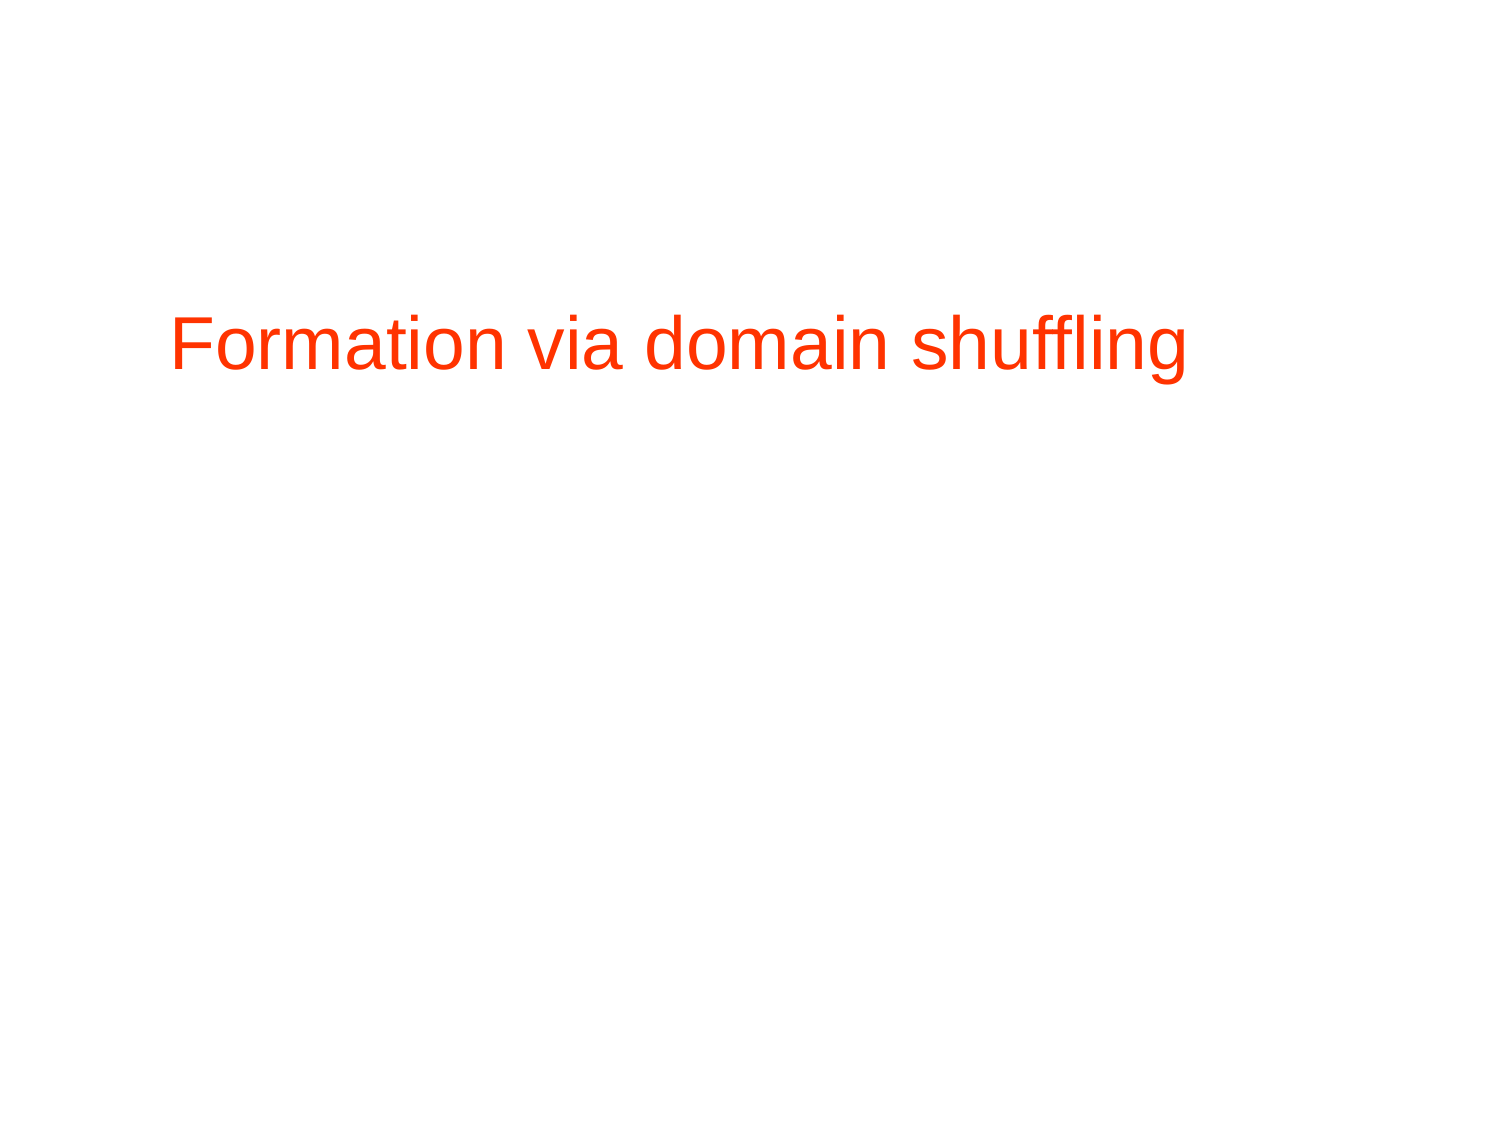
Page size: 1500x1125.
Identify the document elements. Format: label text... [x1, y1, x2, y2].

text_box Formation via domain shuffling [154, 287, 1206, 393]
